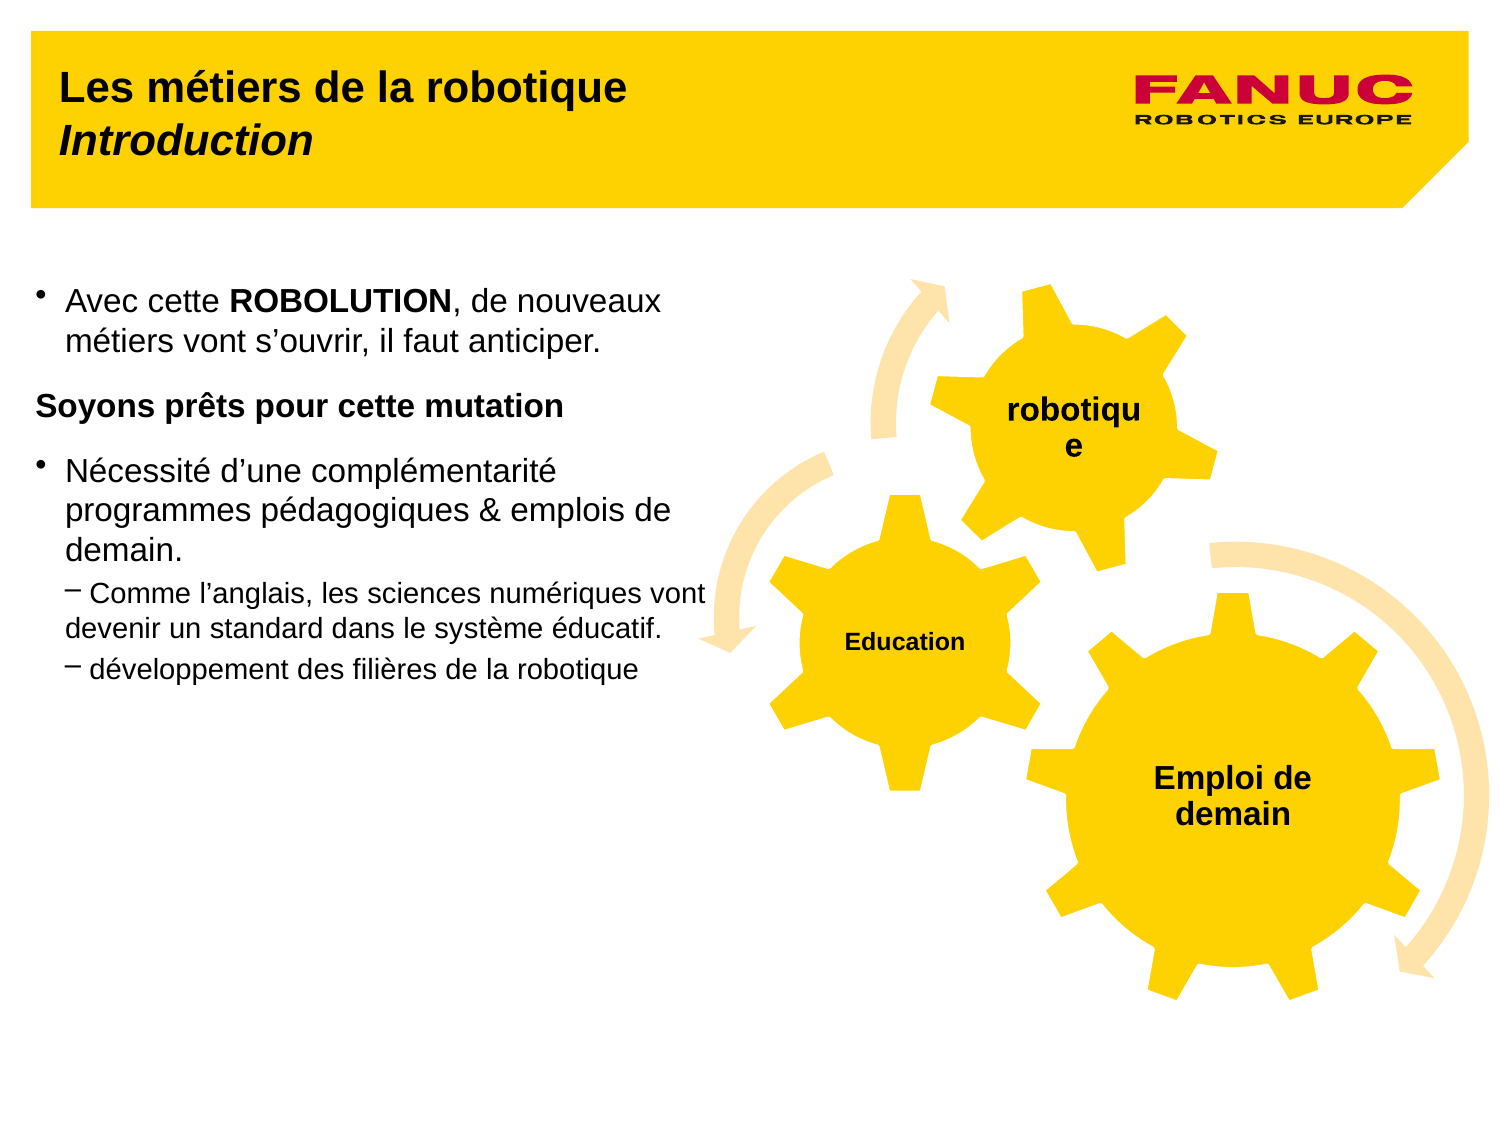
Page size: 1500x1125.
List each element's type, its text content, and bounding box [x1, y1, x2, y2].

list Avec cette ROBOLUTION, de nouveaux métiers vont s’ouvrir, il faut anticiper. Soyons prêts pour cette mutation Nécessité d’une complémentarité programmes pédagogiques & emplois de demain. Comme l’anglais, les sciences numériques vont devenir un standard dans le système éducatif. développement des filières de la robotique [5, 219, 774, 1000]
title Les métiers de la robotique Introduction [0, 0, 1500, 213]
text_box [470, 243, 1500, 1012]
